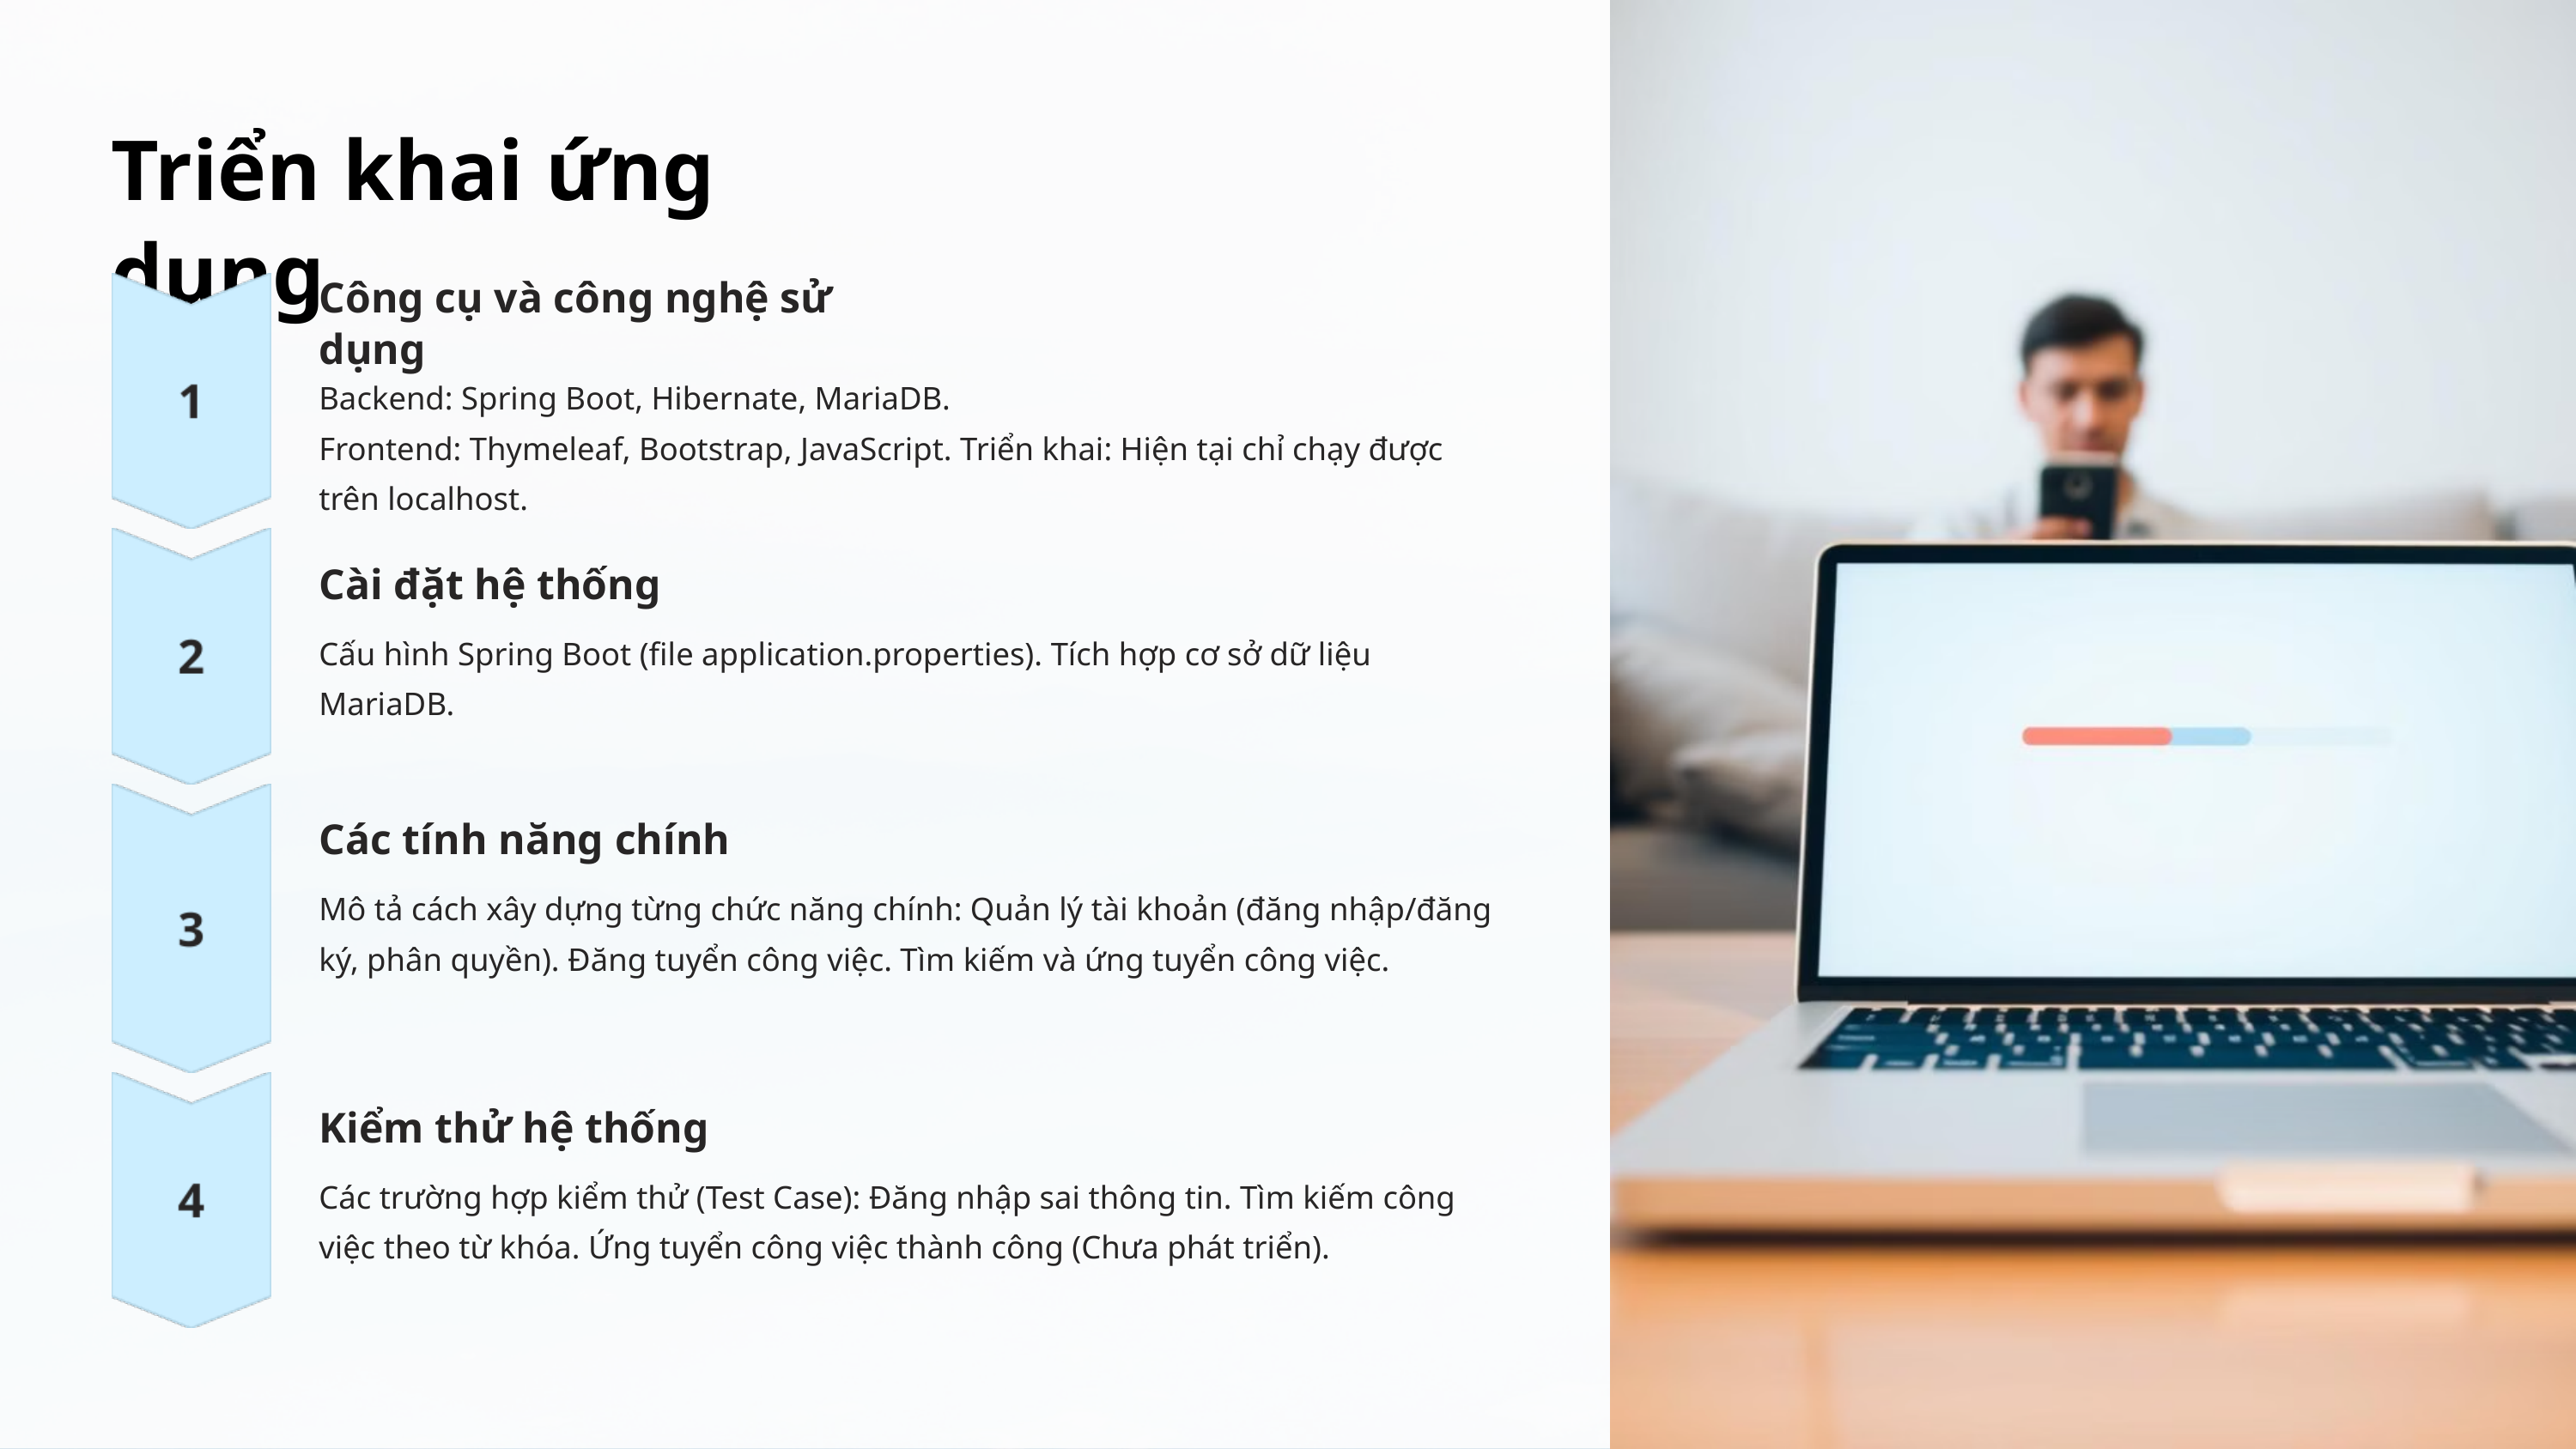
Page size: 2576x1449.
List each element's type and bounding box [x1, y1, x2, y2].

text_box [0, 0, 2576, 1449]
